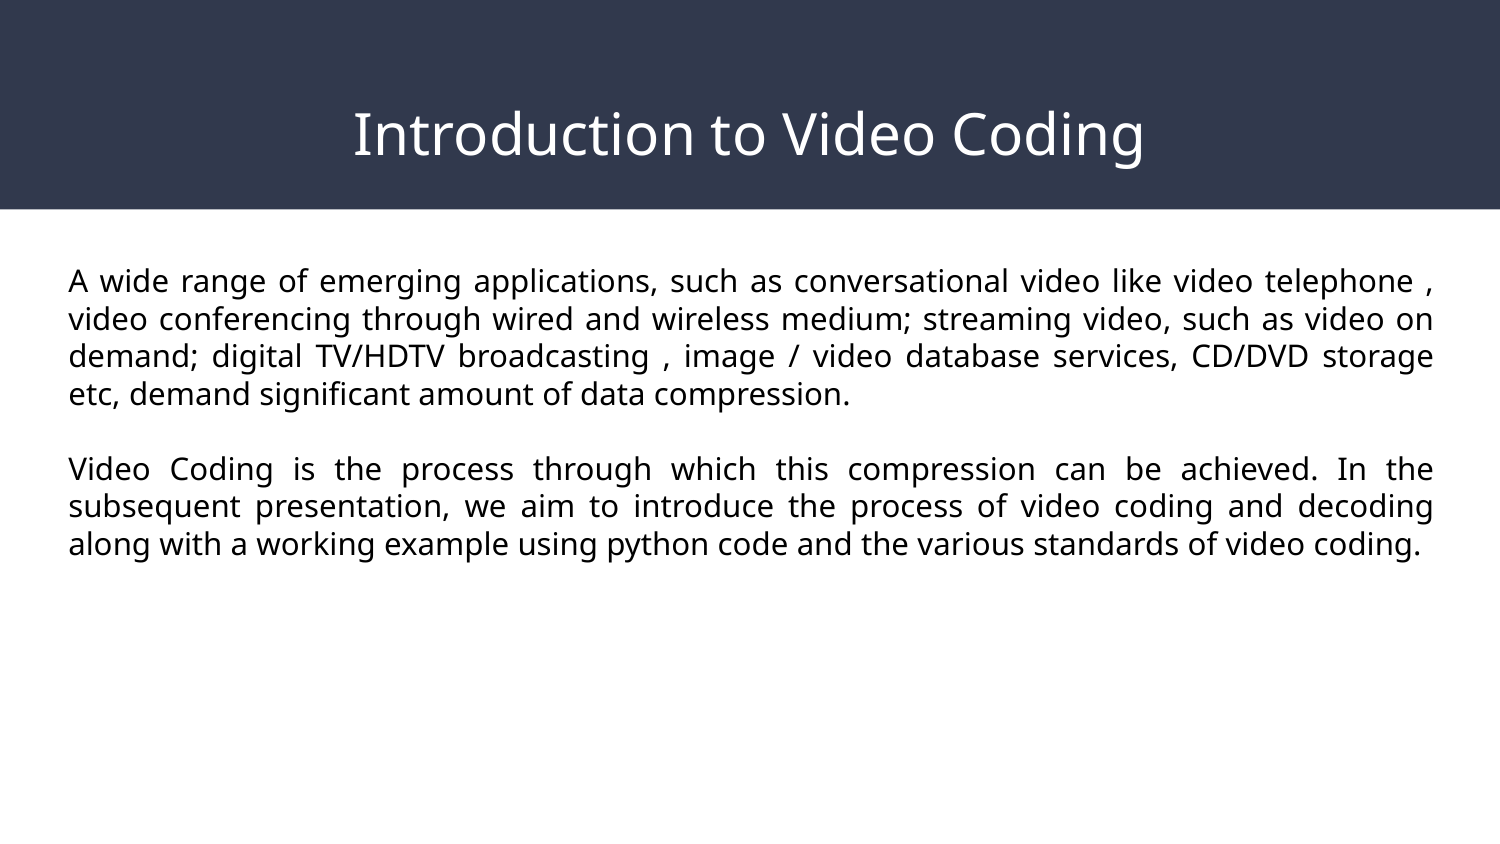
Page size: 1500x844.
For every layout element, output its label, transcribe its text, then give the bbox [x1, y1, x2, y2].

title Introduction to Video Coding [51, 82, 1449, 185]
text_box A wide range of emerging applications, such as conversational video like video telephone , video conferencing through wired and wireless medium; streaming video, such as video on demand; digital TV/HDTV broadcasting , image / video database services, CD/DVD storage etc, demand significant amount of data compression. Video Coding is the process through which this compression can be achieved. In the subsequent presentation, we aim to introduce the process of video coding and decoding along with a working example using python code and the various standards of video coding. [53, 246, 1451, 814]
